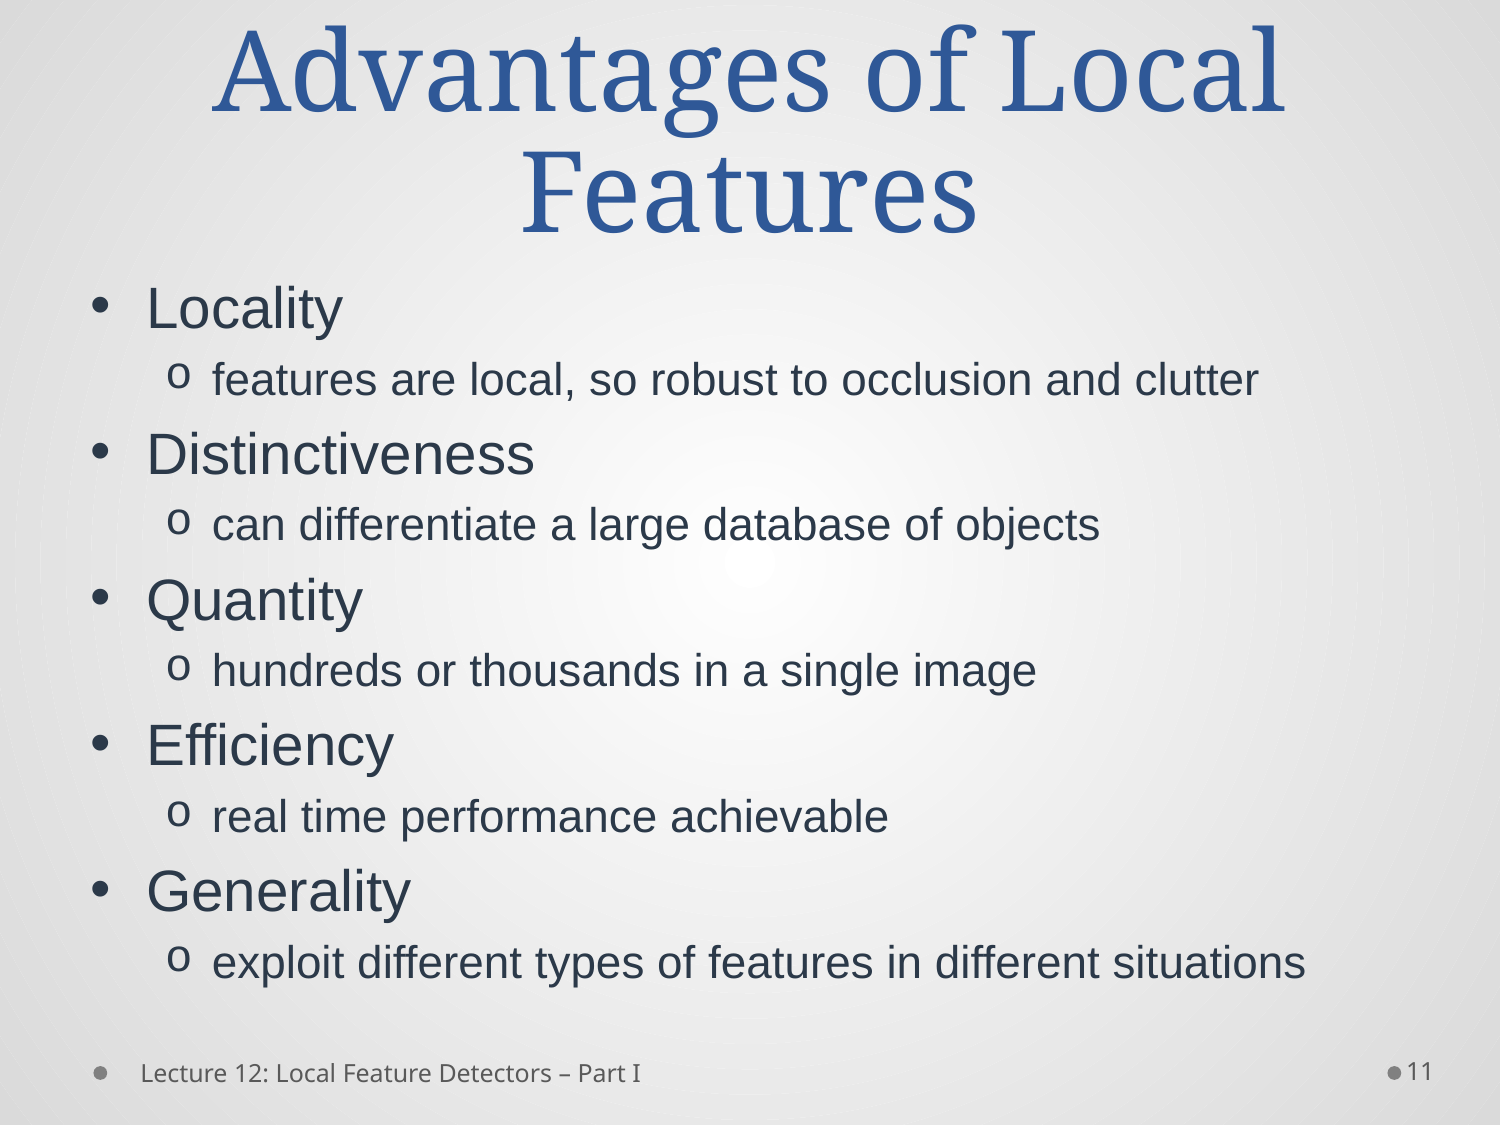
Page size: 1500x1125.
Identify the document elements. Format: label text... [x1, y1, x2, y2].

title Advantages of Local Features [75, 0, 1425, 262]
list Locality features are local, so robust to occlusion and clutter Distinctiveness can differentiate a large database of objects Quantity hundreds or thousands in a single image Efficiency real time performance achievable Generality exploit different types of features in different situations [74, 262, 1426, 1006]
slide_number 11 [1401, 1042, 1494, 1103]
